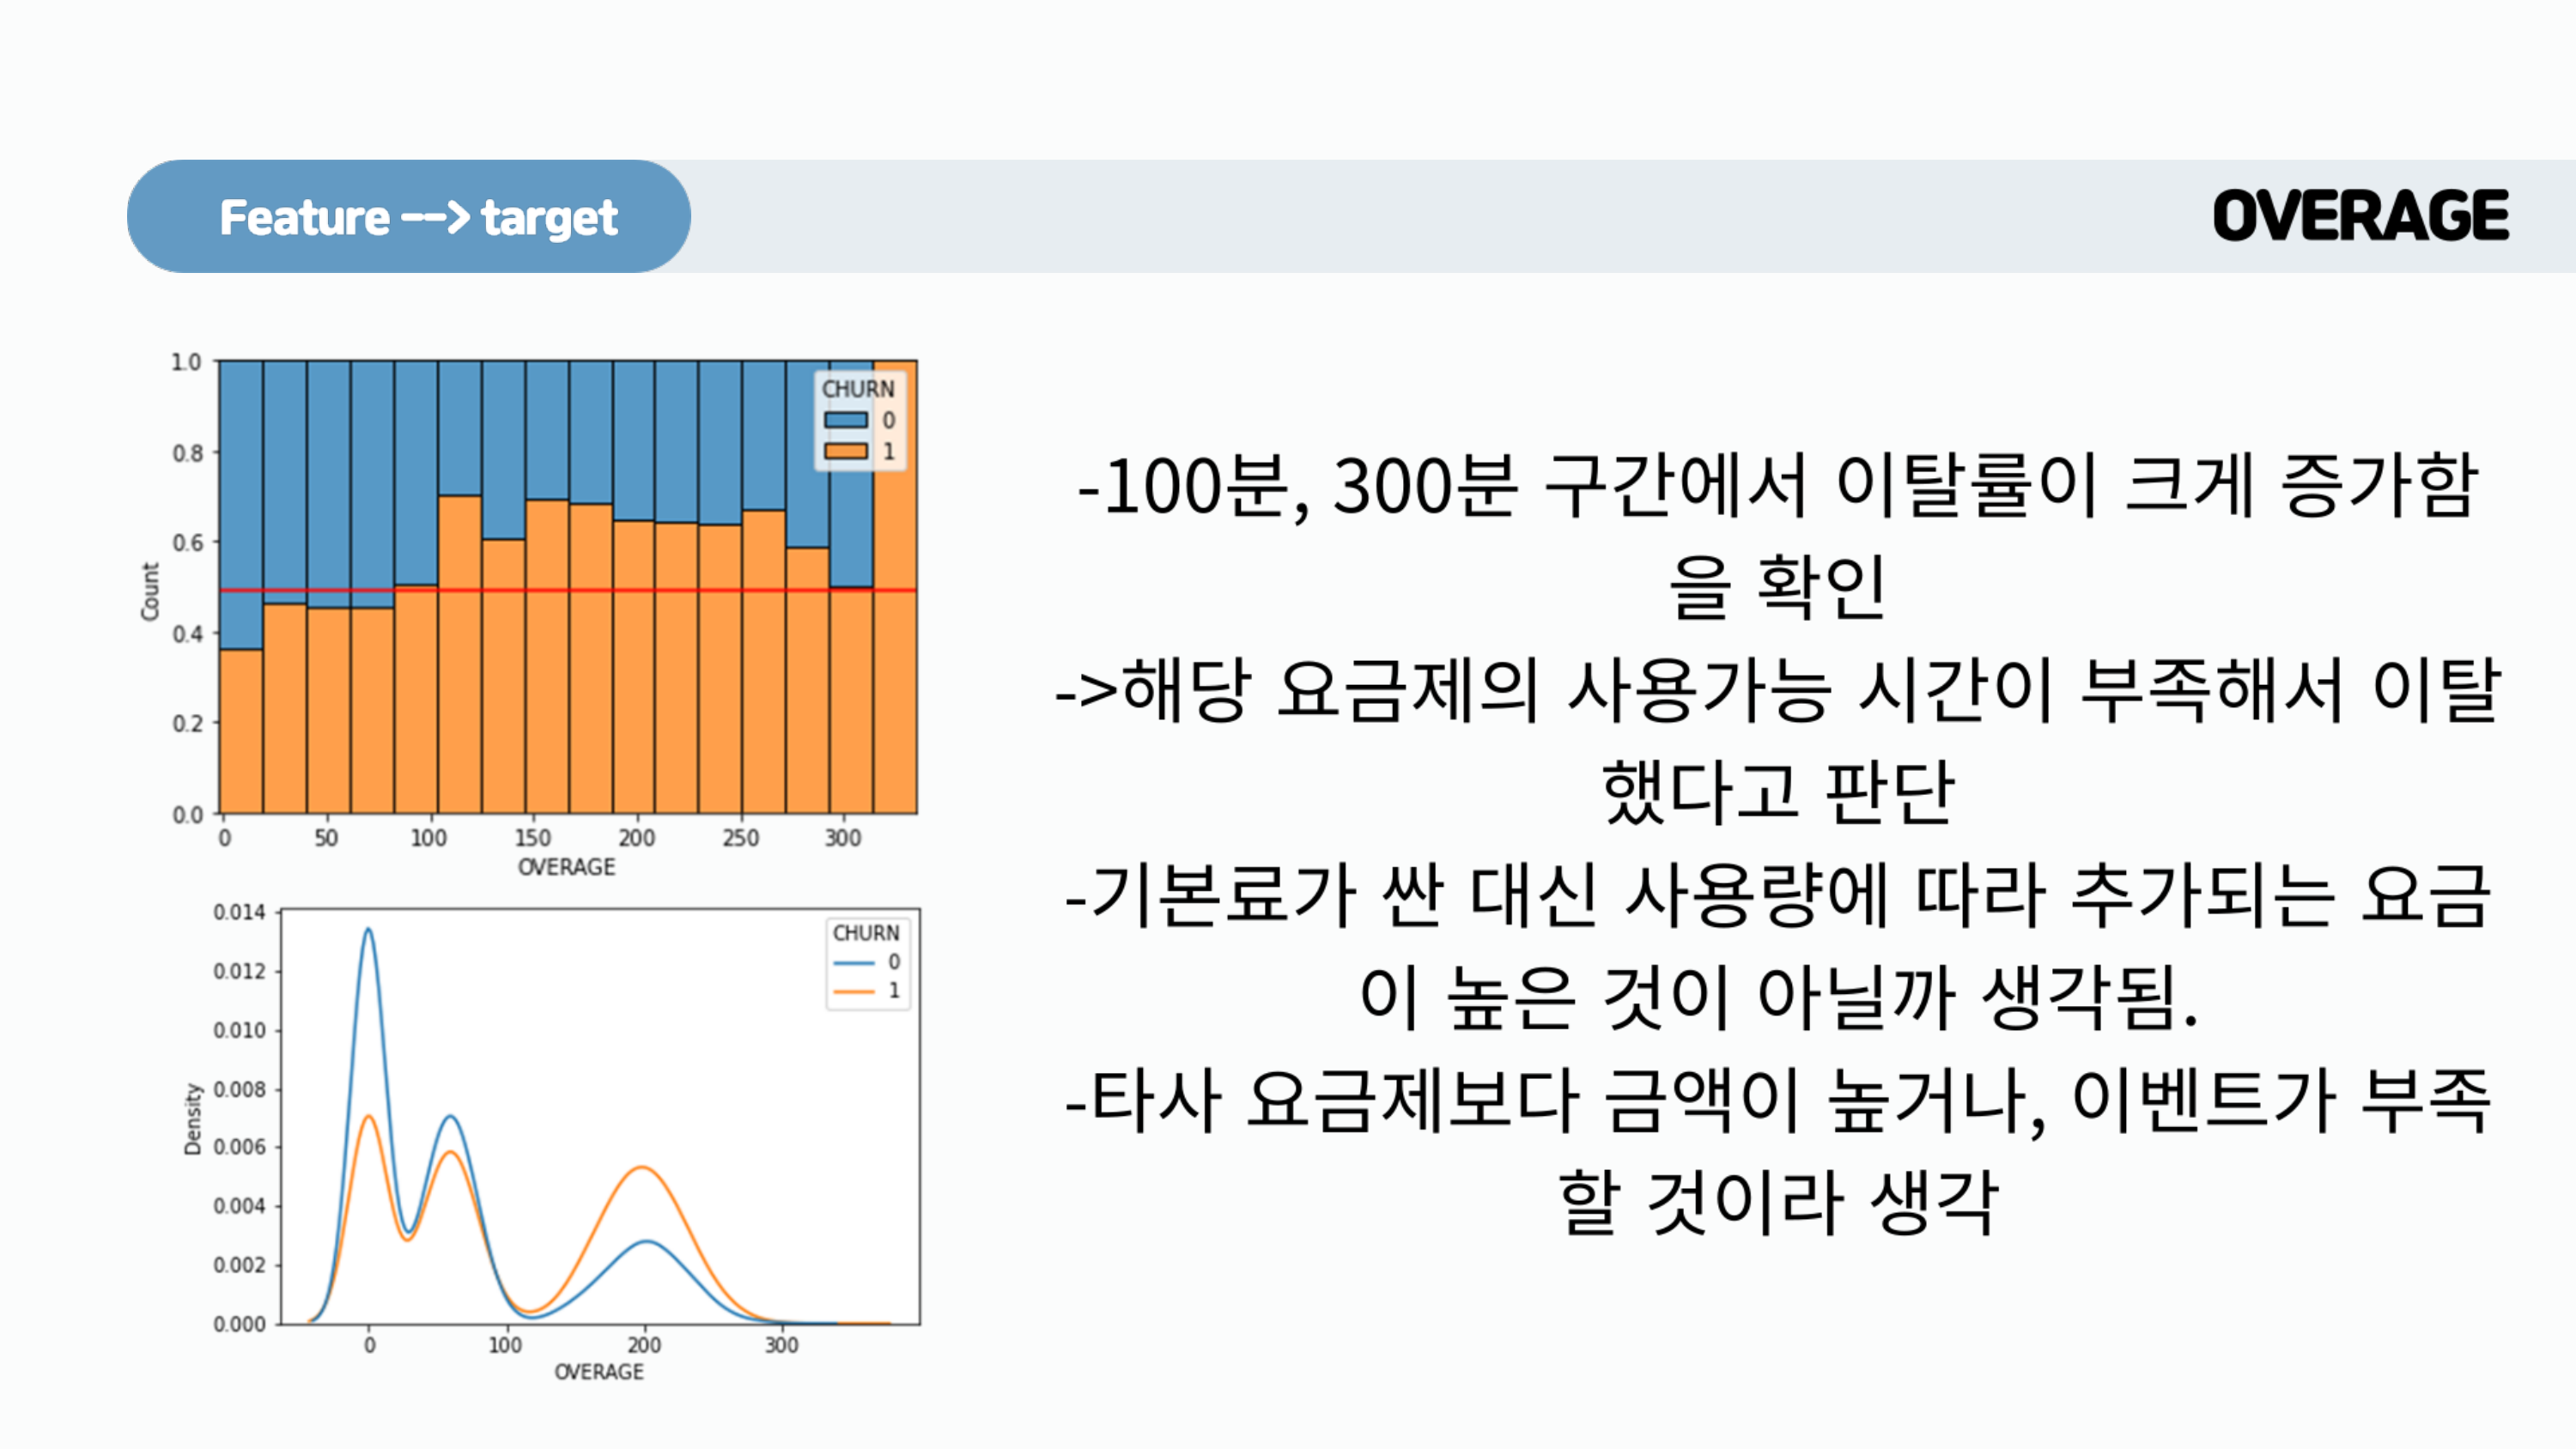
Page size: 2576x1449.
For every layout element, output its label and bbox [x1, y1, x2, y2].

text_box [692, 160, 2576, 273]
text_box [127, 339, 931, 892]
text_box [172, 891, 931, 1397]
text_box [127, 160, 691, 273]
picture [213, 180, 639, 264]
picture [2202, 162, 2538, 270]
picture [1034, 420, 2536, 1271]
